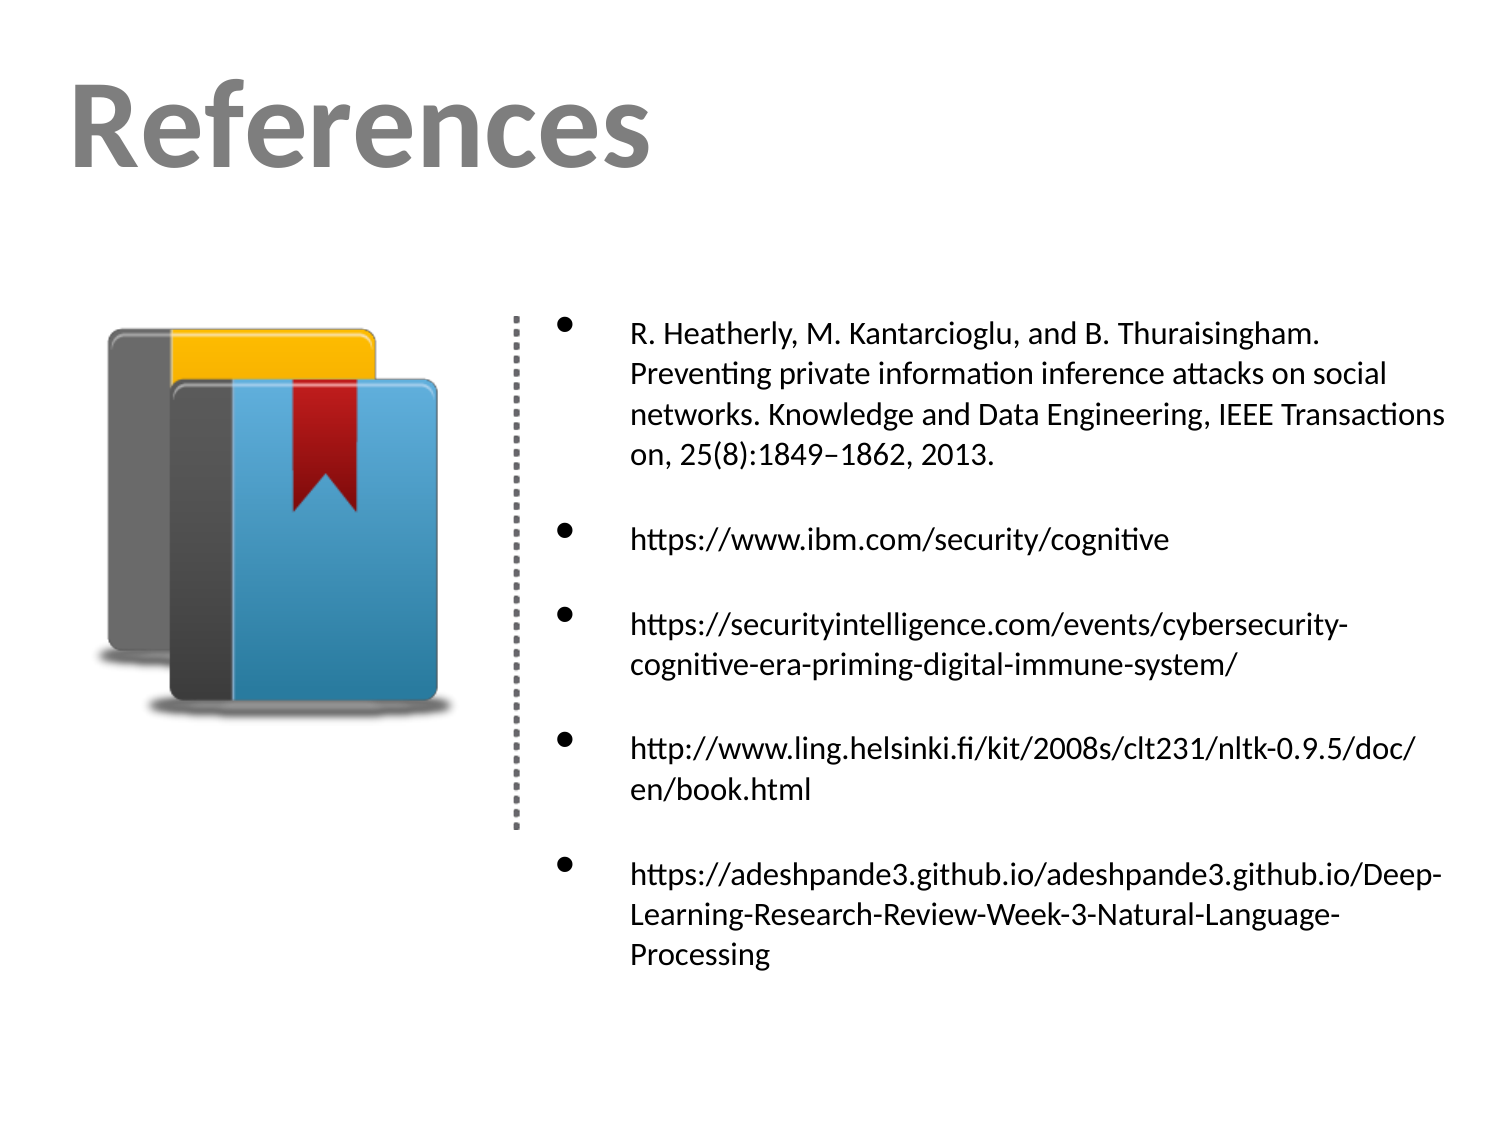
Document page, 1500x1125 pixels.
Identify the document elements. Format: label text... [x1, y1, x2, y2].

text_box R. Heatherly, M. Kantarcioglu, and B. Thuraisingham. Preventing private information inference attacks on social networks. Knowledge and Data Engineering, IEEE Transactions on, 25(8):1849–1862, 2013. https://www.ibm.com/security/cognitive https://securityintelligence.com/events/cybersecurity-cognitive-era-priming-digital-immune-system/ http://www.ling.helsinki.fi/kit/2008s/clt231/nltk-0.9.5/doc/en/book.html https://adeshpande3.github.io/adeshpande3.github.io/Deep-Learning-Research-Review-Week-3-Natural-Language-Processing [553, 274, 1463, 959]
text_box [562, 842, 586, 884]
text_box [618, 844, 1382, 932]
text_box References [66, 67, 683, 218]
text_box [73, 325, 474, 726]
text_box [513, 316, 520, 830]
